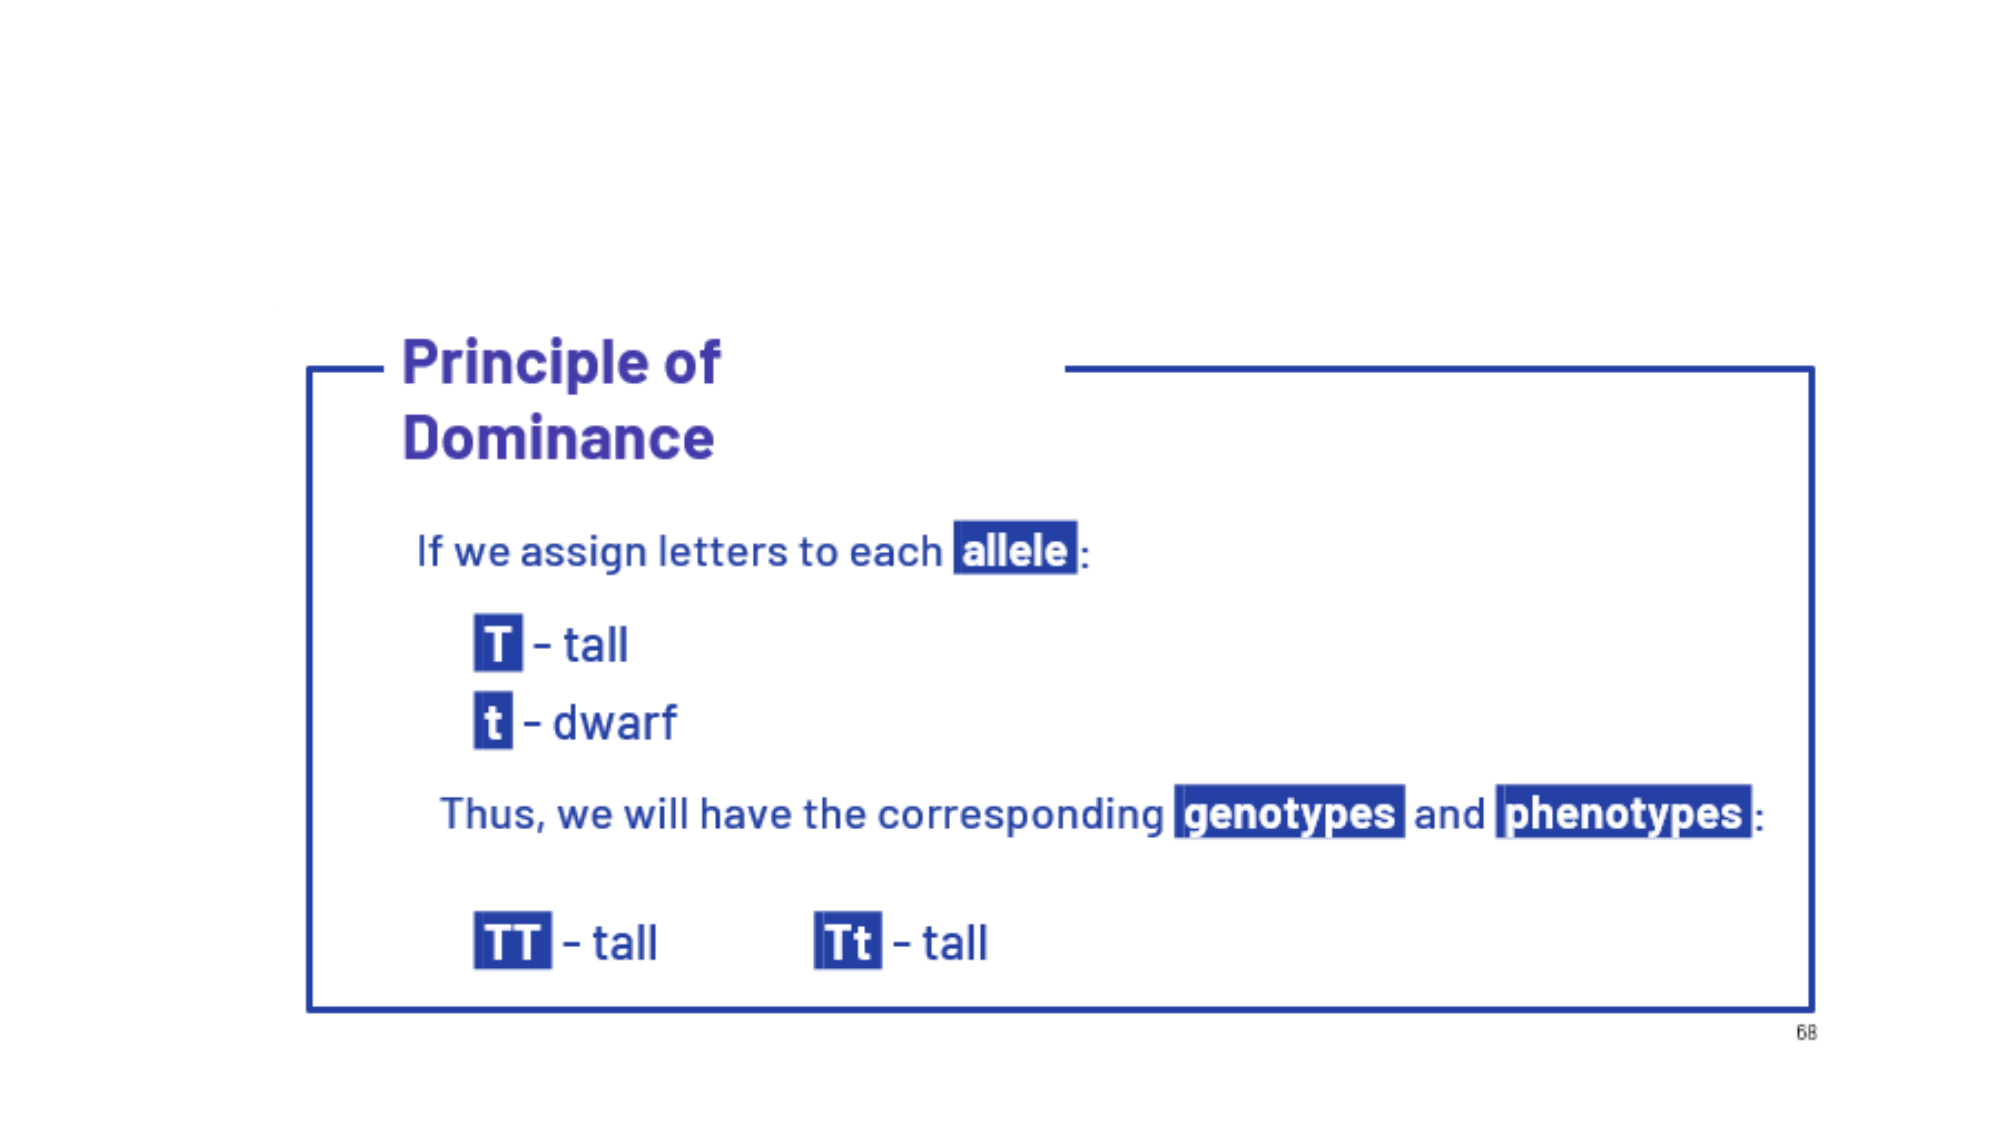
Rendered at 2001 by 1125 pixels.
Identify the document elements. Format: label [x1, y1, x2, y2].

list [270, 303, 1847, 1066]
